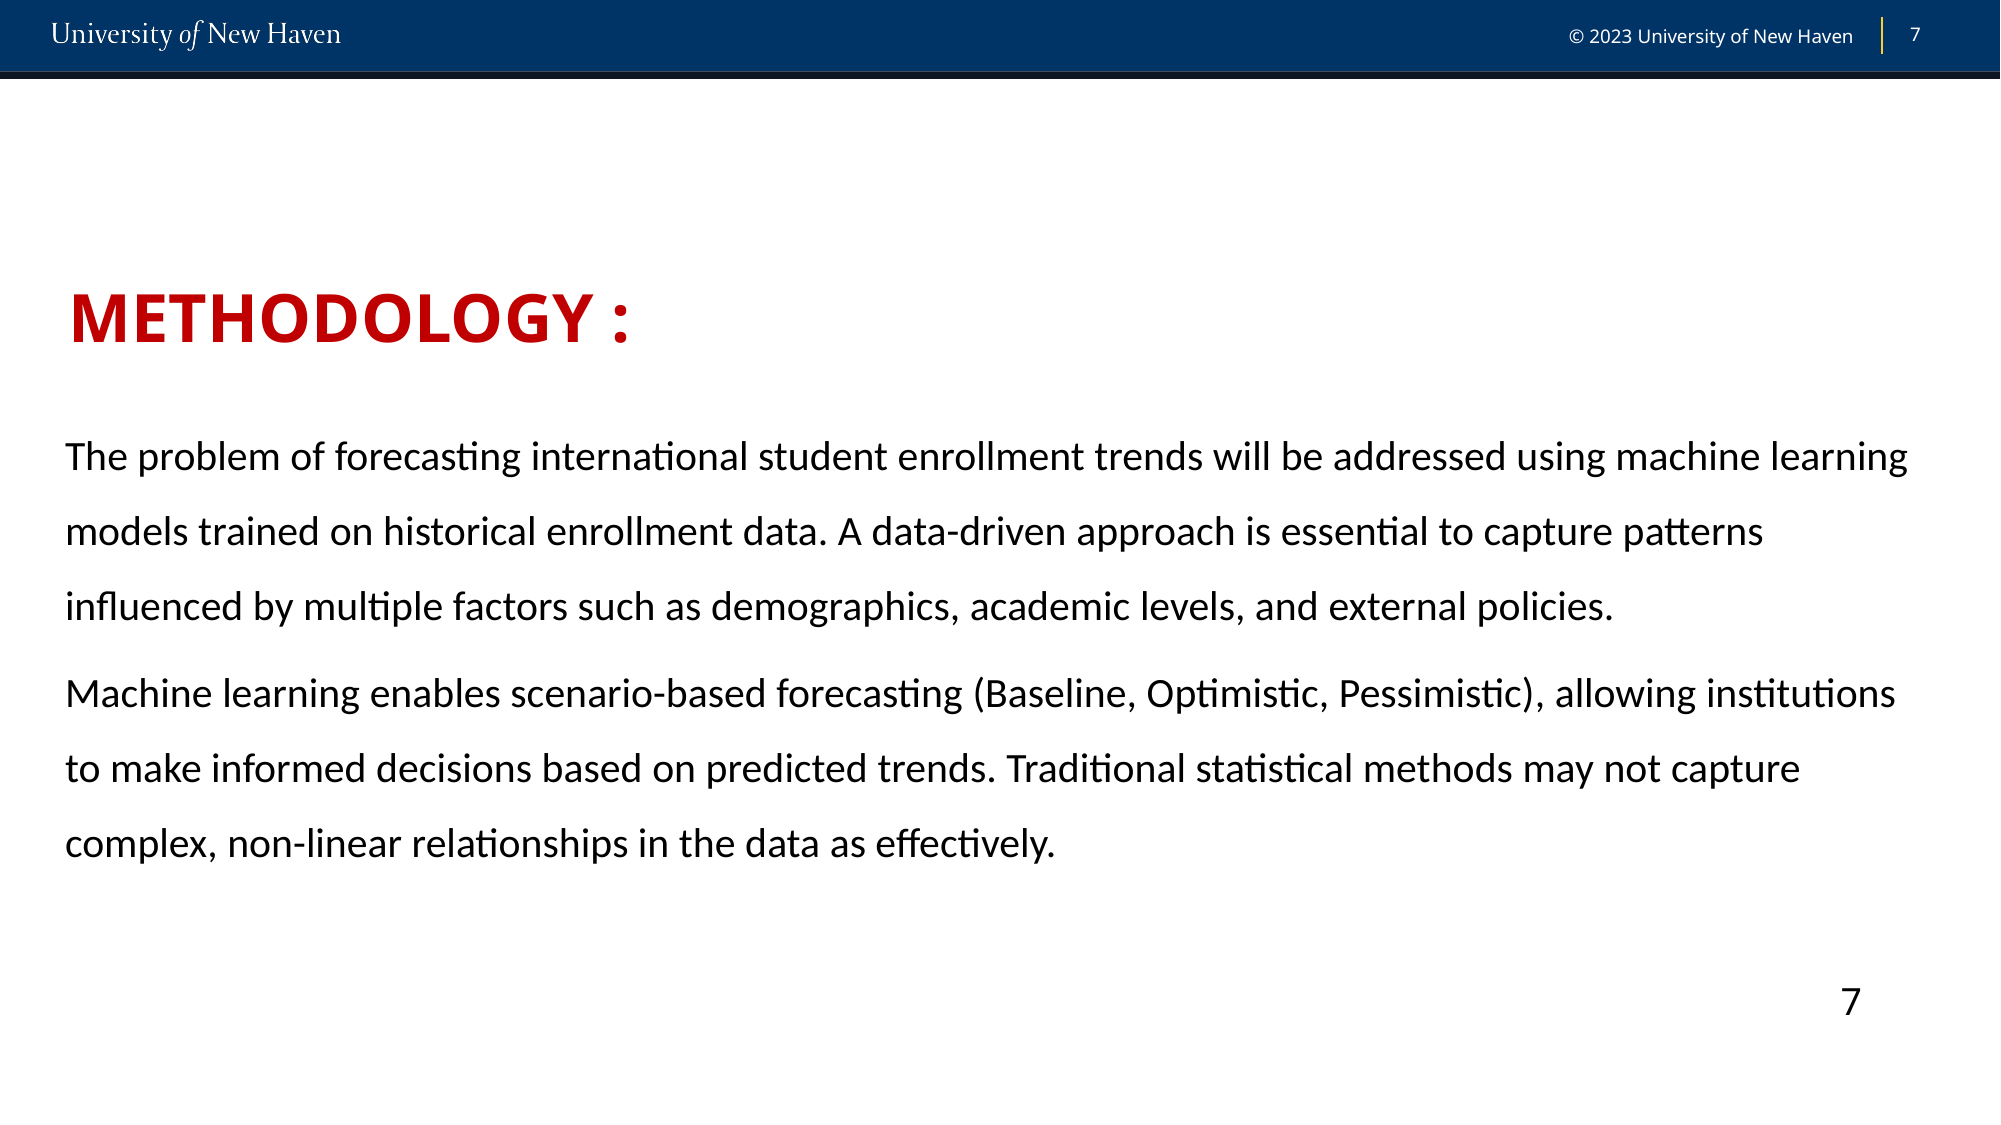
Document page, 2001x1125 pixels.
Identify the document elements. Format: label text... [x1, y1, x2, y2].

title METHODOLOGY : [68, 256, 1969, 386]
picture [50, 20, 342, 51]
slide_number 7 [1825, 970, 2000, 1052]
list The problem of forecasting international student enrollment trends will be addressed using machine learning models trained on historical enrollment data. A data-driven approach is essential to capture patterns influenced by multiple factors such as demographics, academic levels, and external policies. Machine learning enables scenario-based forecasting (Baseline, Optimistic, Pessimistic), allowing institutions to make informed decisions based on predicted trends. Traditional statistical methods may not capture complex, non-linear relationships in the data as effectively. [50, 396, 1950, 921]
